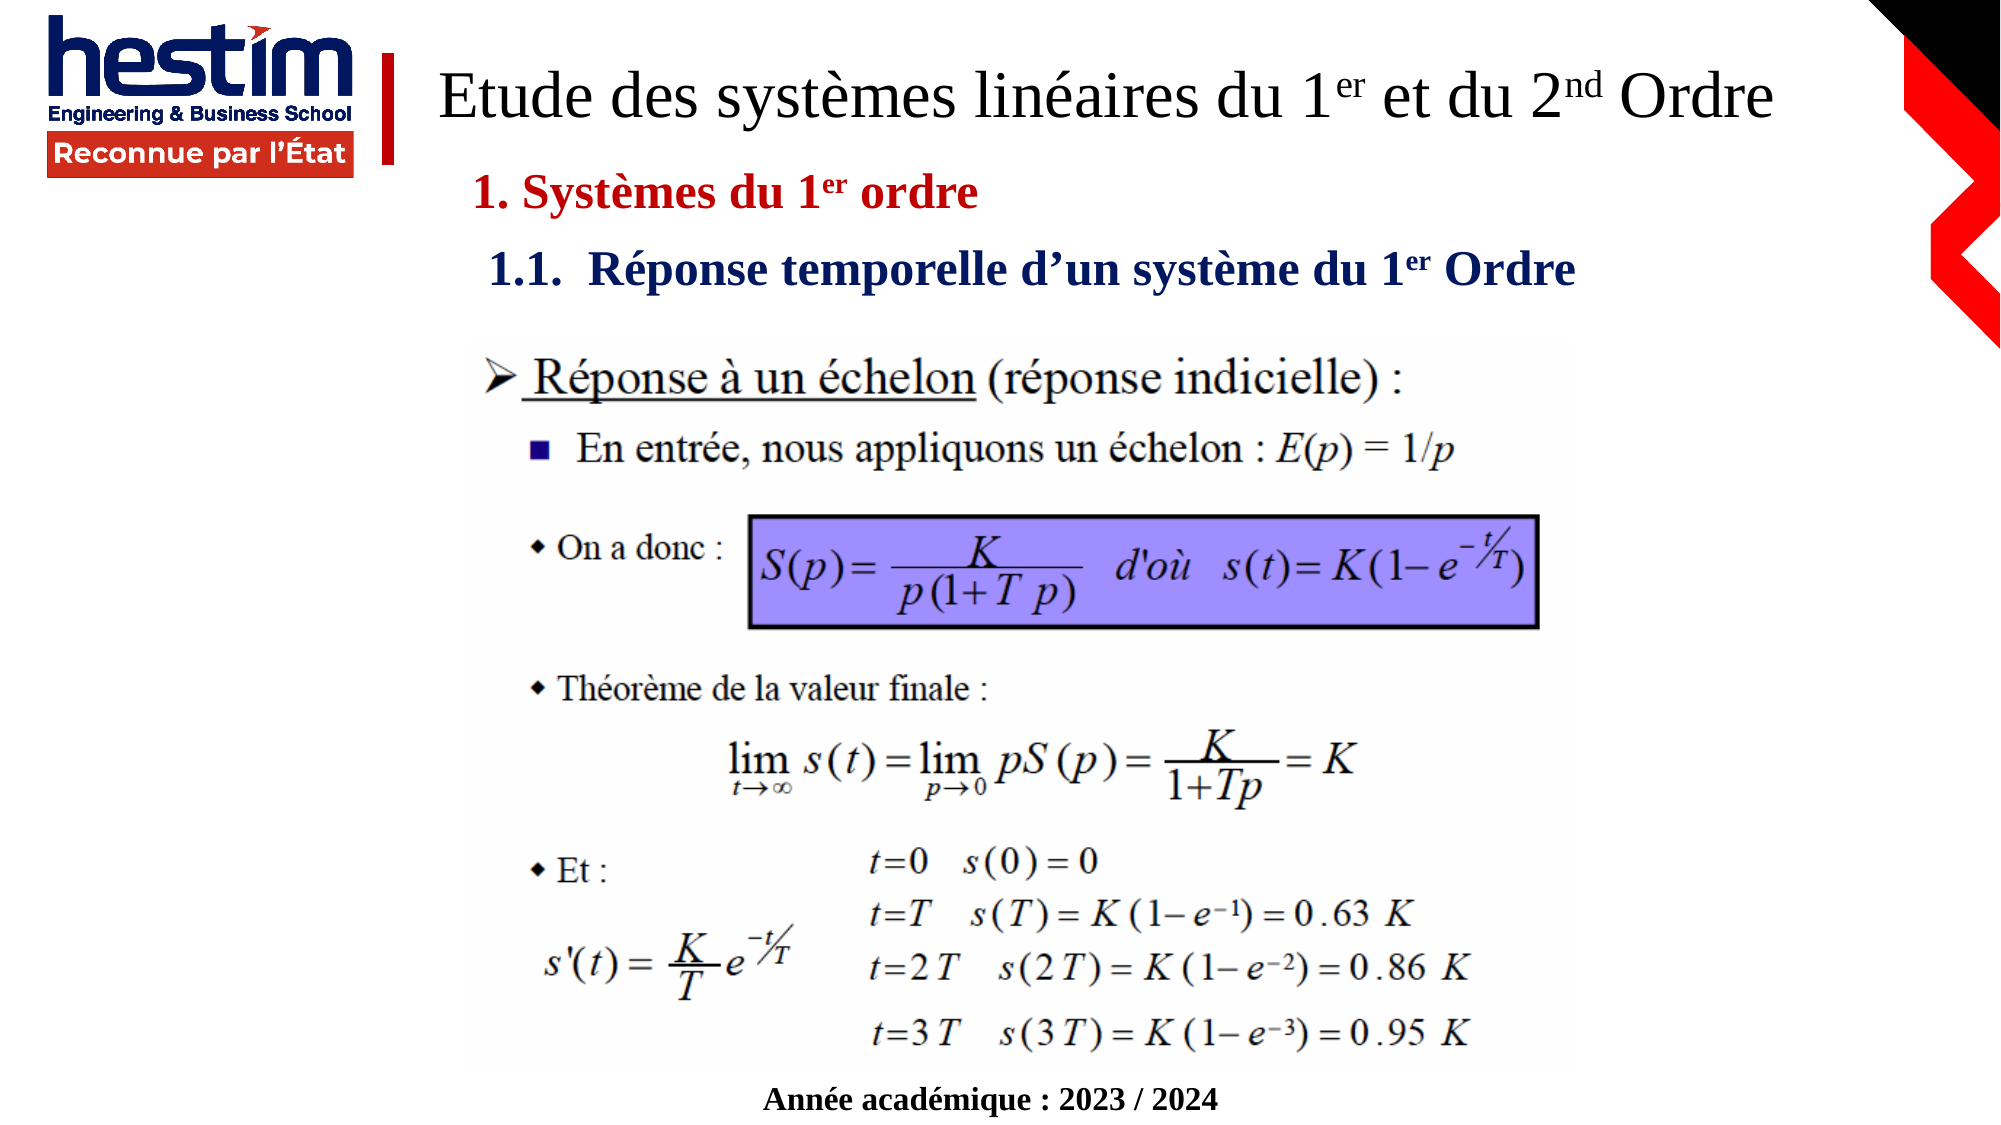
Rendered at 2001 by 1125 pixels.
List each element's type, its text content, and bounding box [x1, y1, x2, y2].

text_box 1.1. Réponse temporelle d’un système du 1er Ordre [435, 228, 1604, 303]
text_box Etude des systèmes linéaires du 1er et du 2nd Ordre [456, 52, 1806, 150]
text_box 1. Systèmes du 1er ordre [457, 150, 994, 226]
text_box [1866, 0, 2000, 350]
picture [0, 7, 456, 212]
picture [468, 340, 1572, 1073]
